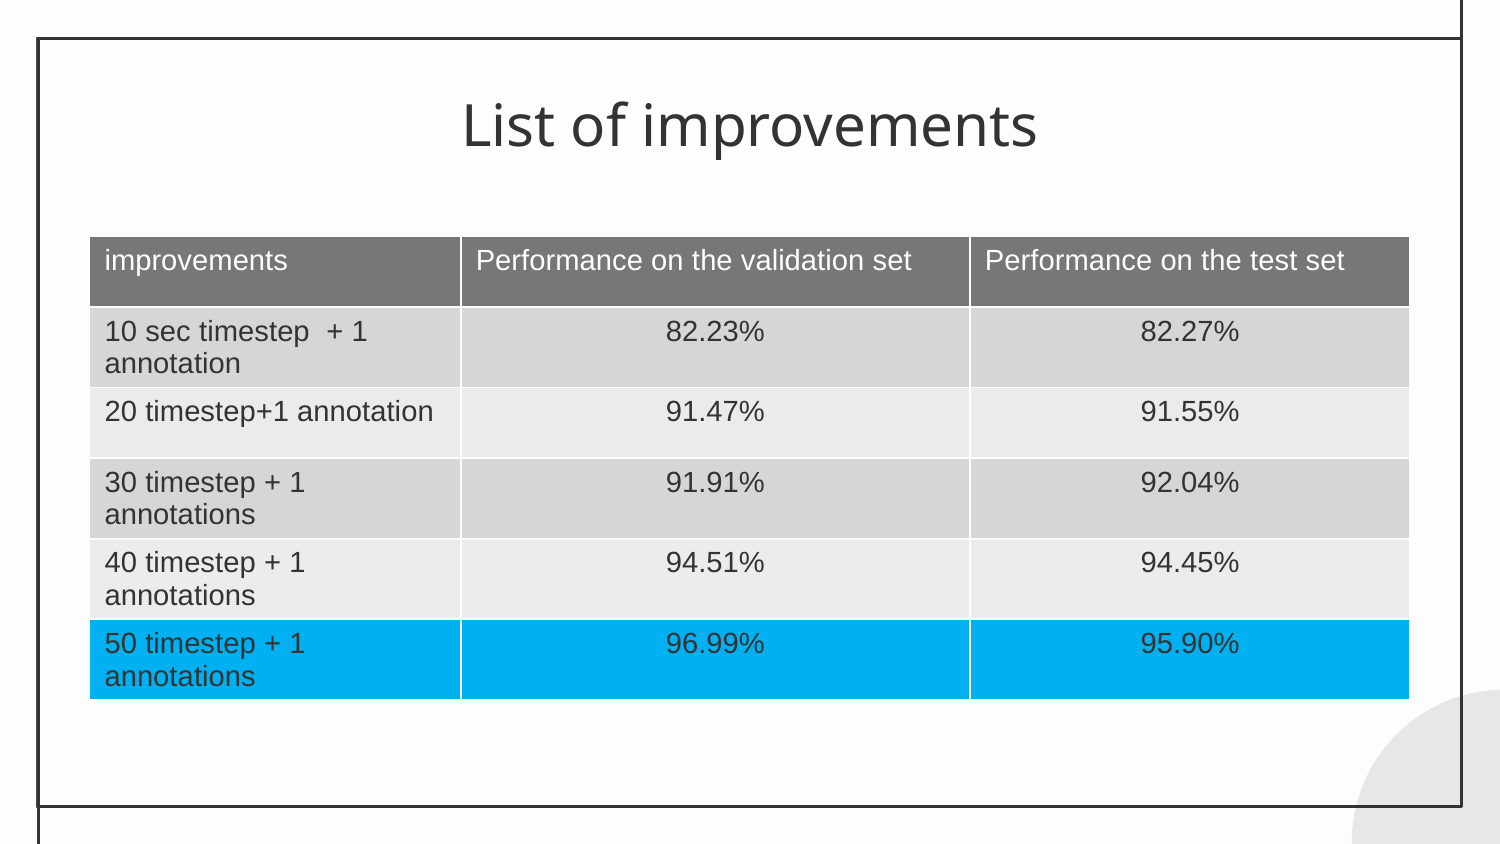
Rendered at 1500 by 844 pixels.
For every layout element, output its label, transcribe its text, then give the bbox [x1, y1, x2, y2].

table_cell 92.04% [971, 459, 1409, 538]
table_cell 40 timestep + 1 annotations [90, 540, 460, 618]
table_header improvements [90, 237, 460, 306]
table_cell 82.23% [462, 308, 969, 387]
table_header Performance on the test set [971, 237, 1409, 306]
table_cell 30 timestep + 1 annotations [90, 459, 460, 538]
table_cell 91.47% [462, 388, 969, 457]
table_cell 91.55% [971, 388, 1409, 457]
title List of improvements [118, 72, 1382, 167]
table_cell 94.51% [462, 540, 969, 618]
table_header Performance on the validation set [462, 237, 969, 306]
table_cell 10 sec timestep + 1 annotation [90, 308, 460, 387]
table_cell 96.99% [462, 620, 969, 699]
table_cell 82.27% [971, 308, 1409, 387]
table_cell 50 timestep + 1 annotations [90, 620, 460, 699]
table_cell 94.45% [971, 540, 1409, 618]
table_cell 95.90% [971, 620, 1409, 699]
table_cell 20 timestep+1 annotation [90, 388, 460, 457]
table_cell 91.91% [462, 459, 969, 538]
